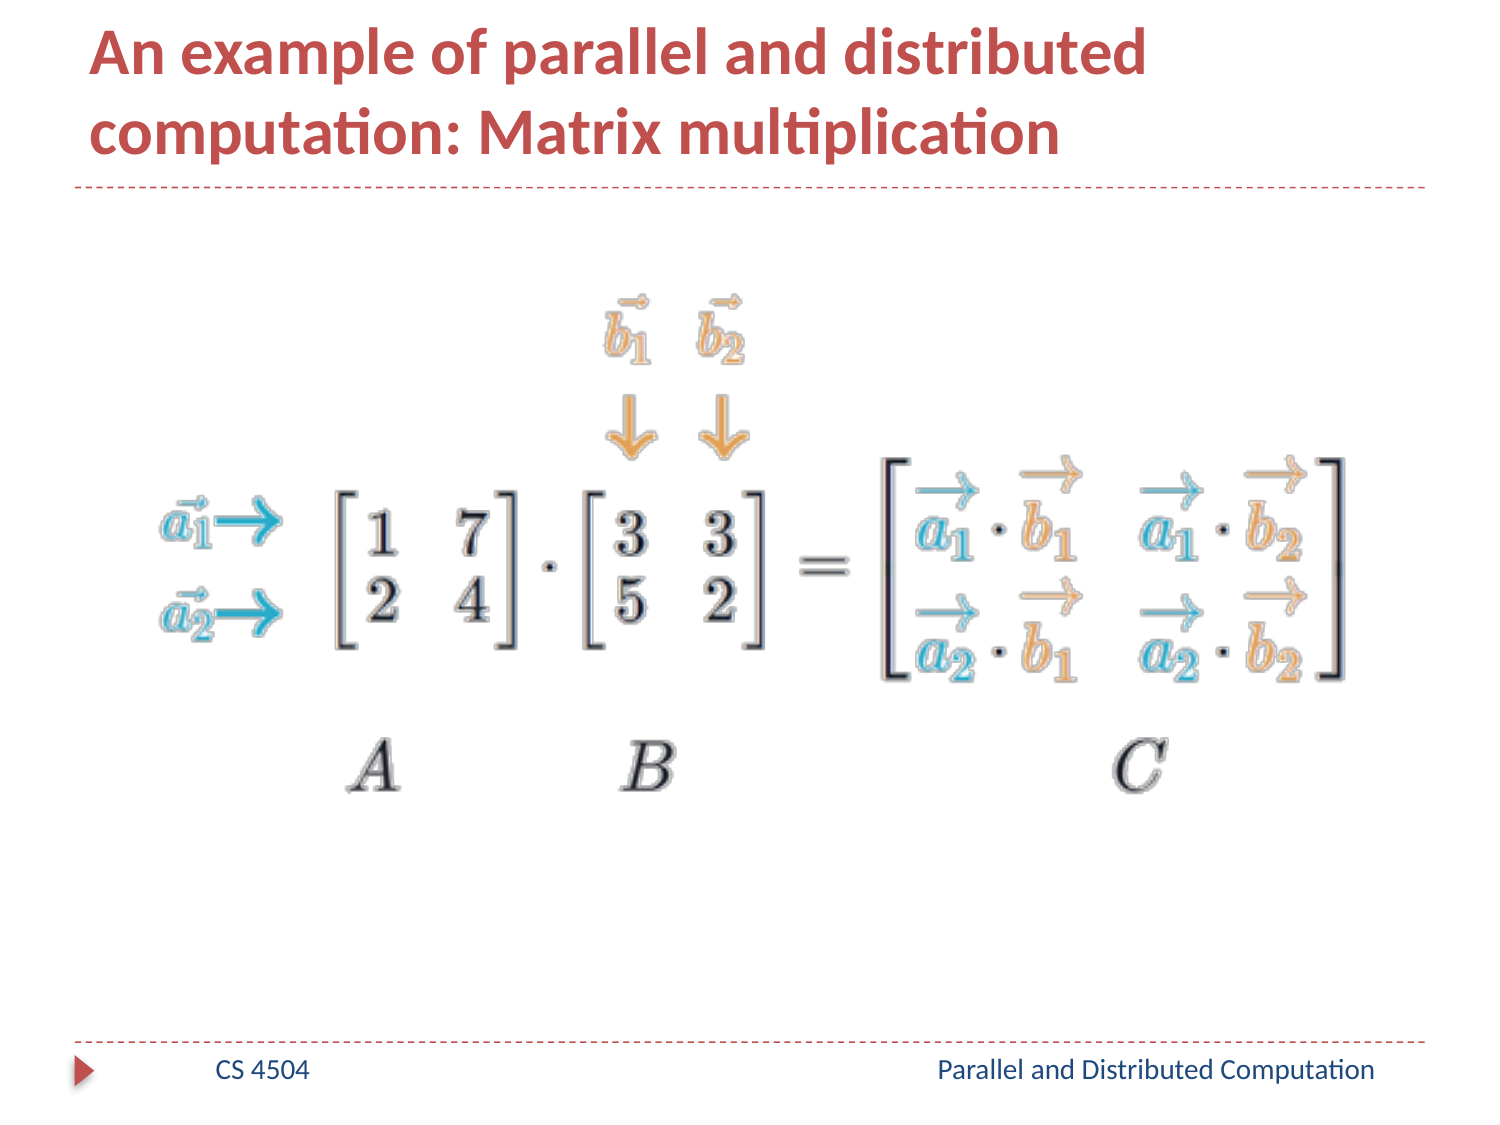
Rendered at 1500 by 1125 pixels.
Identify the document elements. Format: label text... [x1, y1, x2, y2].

title An example of parallel and distributed computation: Matrix multiplication [75, 12, 1425, 175]
slide_number Parallel and Distributed Computation [887, 1042, 1426, 1103]
picture [104, 249, 1396, 977]
slide_number CS 4504 [100, 1042, 426, 1103]
